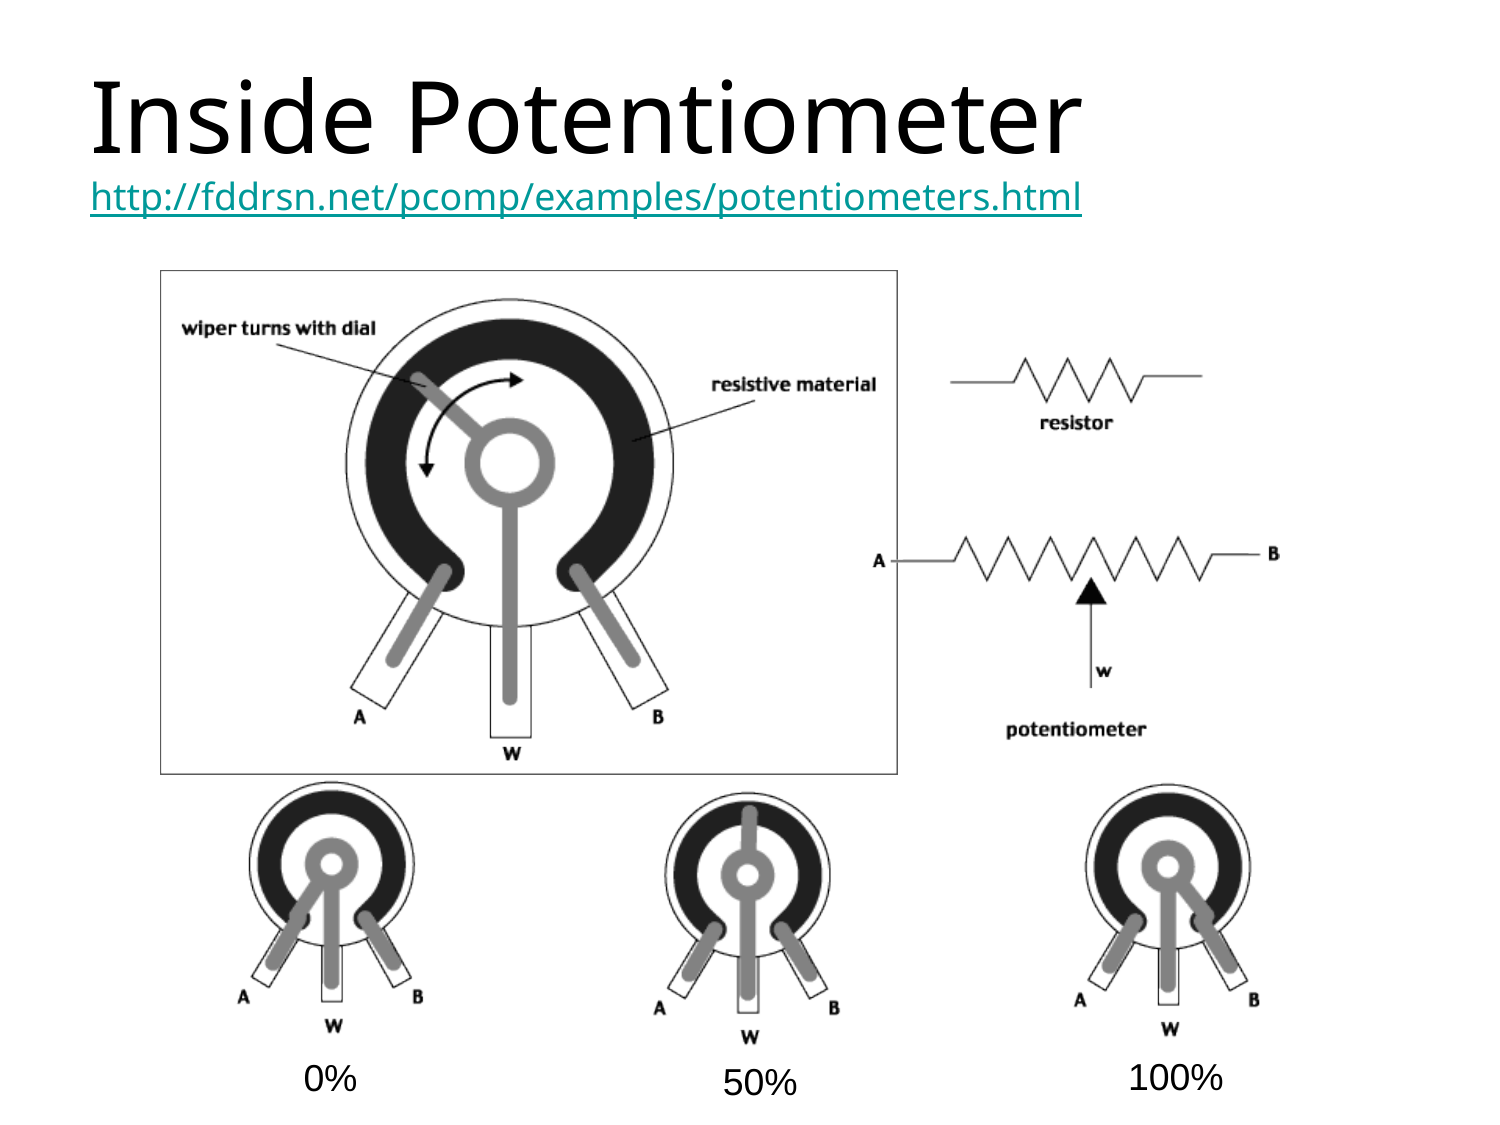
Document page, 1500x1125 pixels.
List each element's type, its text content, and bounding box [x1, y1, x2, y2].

text_box 100% [1113, 1051, 1239, 1106]
text_box 0% [288, 1046, 373, 1107]
picture [647, 785, 850, 1052]
title Inside Potentiometer http://fddrsn.net/pcomp/examples/potentiometers.html [74, 44, 1426, 233]
text_box 50% [708, 1061, 813, 1111]
picture [1070, 775, 1263, 1044]
picture [230, 779, 436, 1036]
picture [160, 269, 1281, 776]
